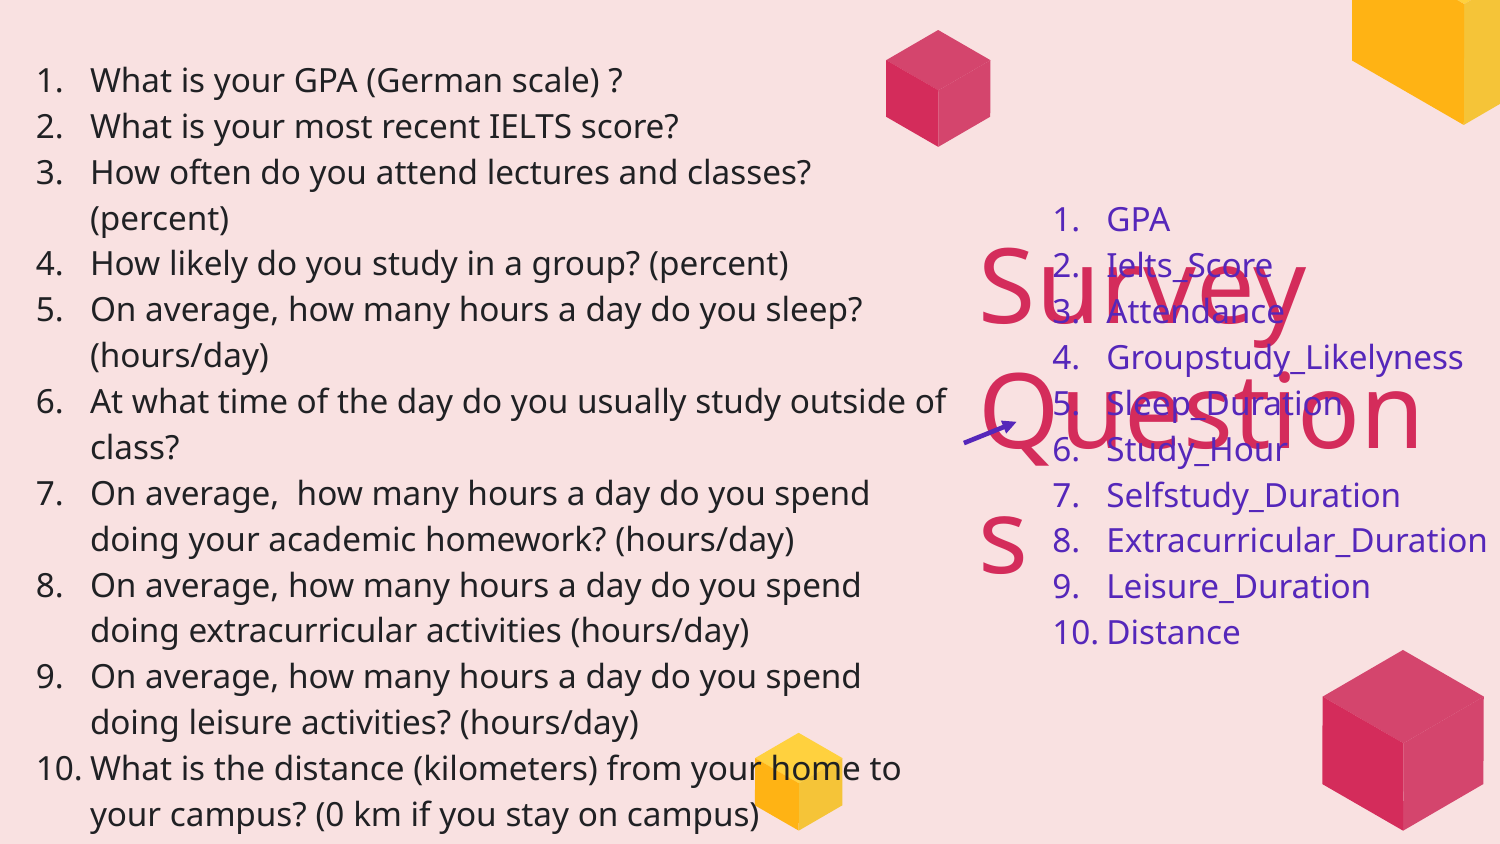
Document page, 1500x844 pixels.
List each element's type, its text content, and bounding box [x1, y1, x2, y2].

text_box GPA Ielts_Score Attendance Groupstudy_Likelyness Sleep_Duration Study_Hour Selfstudy_Duration Extracurricular_Duration Leisure_Duration Distance [1016, 177, 1500, 667]
title Survey Questions [964, 141, 1456, 421]
title Survey Questions [964, 429, 1456, 673]
text_box What is your GPA (German scale) ? What is your most recent IELTS score? How often do you attend lectures and classes? (percent) How likely do you study in a group? (percent) On average, how many hours a day do you sleep? (hours/day) At what time of the day do you usually study outside of class? On average, how many hours a day do you spend doing your academic homework? (hours/day) On average, how many hours a day do you spend doing extracurricular activities (hours/day) On average, how many hours a day do you spend doing leisure activities? (hours/day) What is the distance (kilometers) from your home to your campus? (0 km if you stay on campus) [0, 38, 964, 844]
